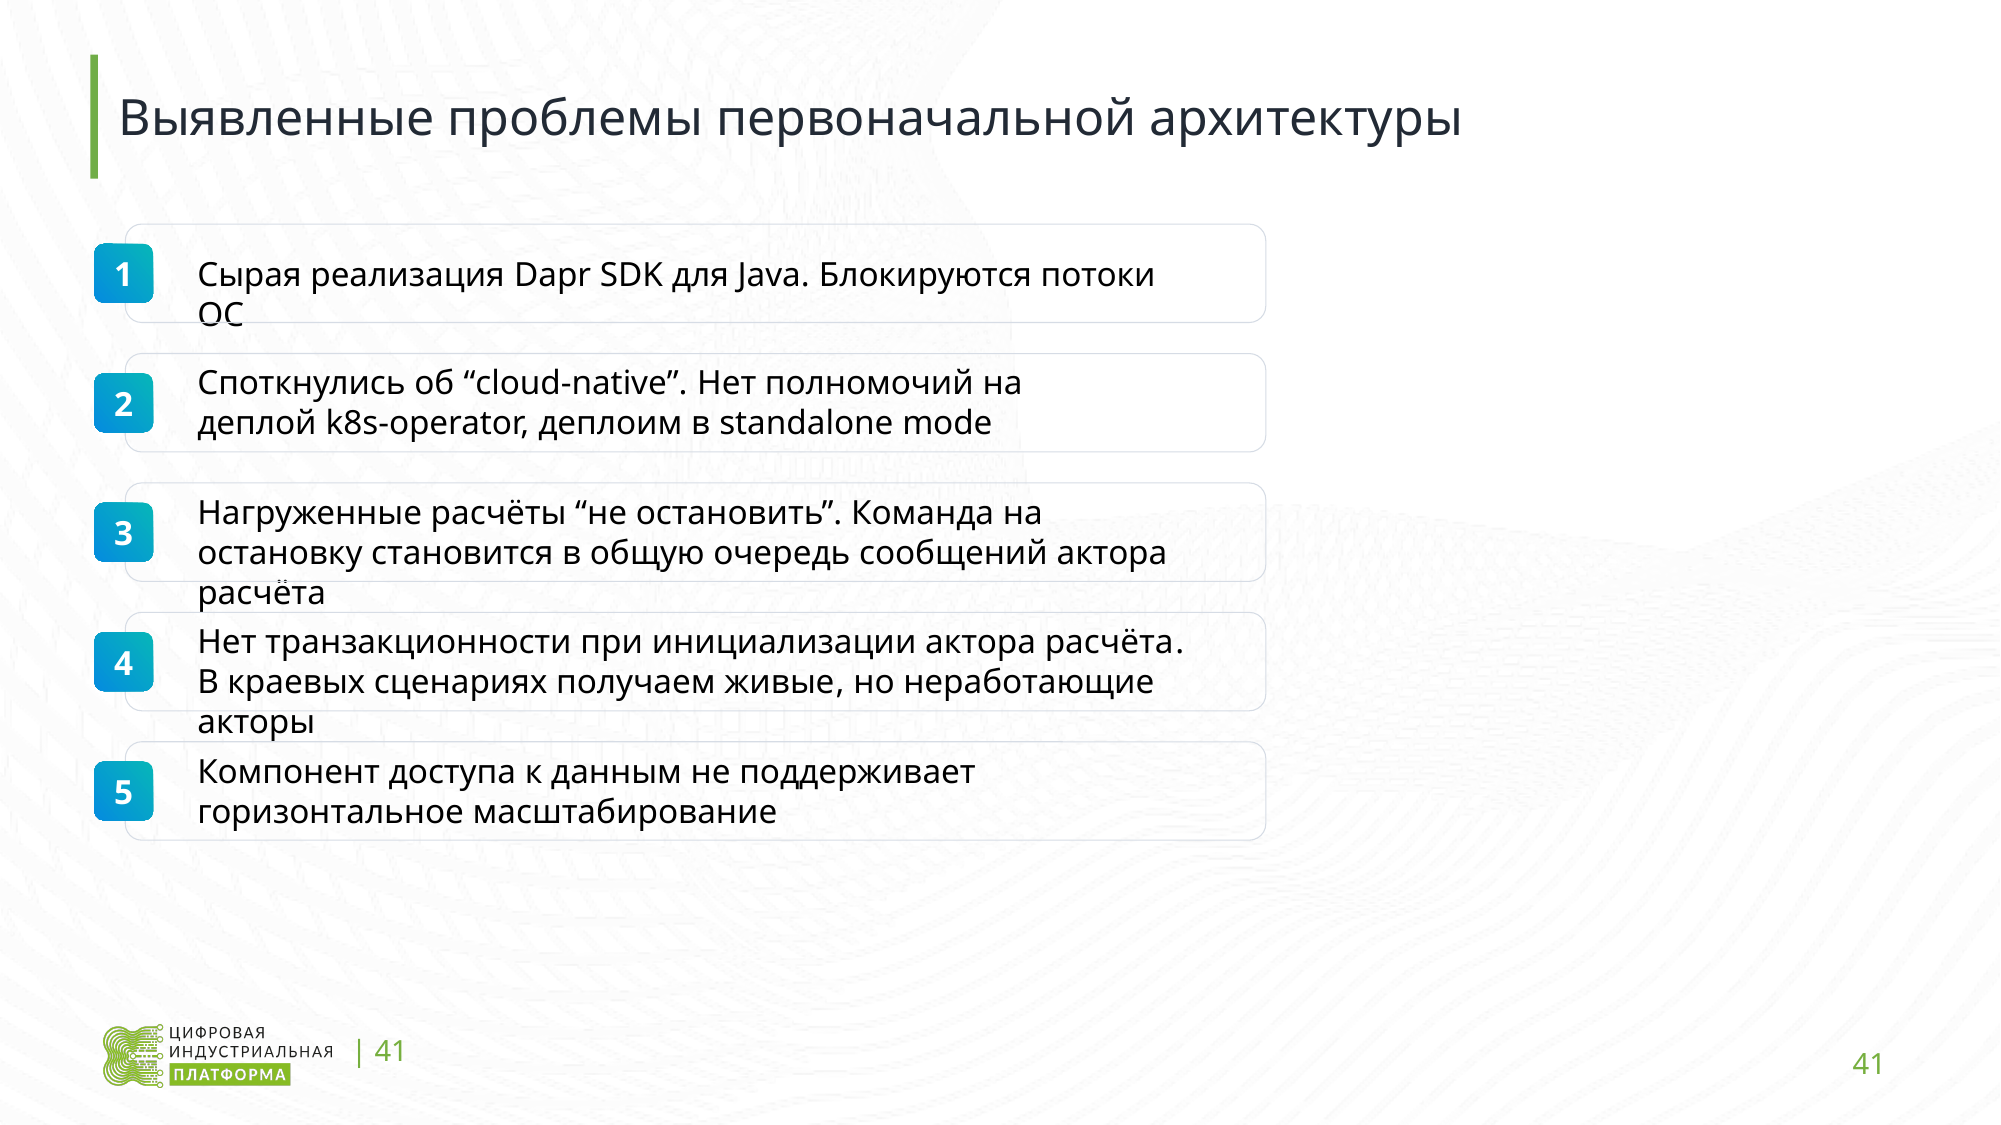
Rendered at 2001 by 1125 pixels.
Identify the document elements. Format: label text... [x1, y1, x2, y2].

picture [103, 1024, 332, 1088]
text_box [94, 224, 1266, 323]
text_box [94, 612, 1266, 711]
title Выявленные проблемы первоначальной архитектуры [103, 84, 1904, 155]
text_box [94, 741, 1266, 841]
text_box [94, 353, 1266, 452]
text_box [94, 482, 1266, 582]
